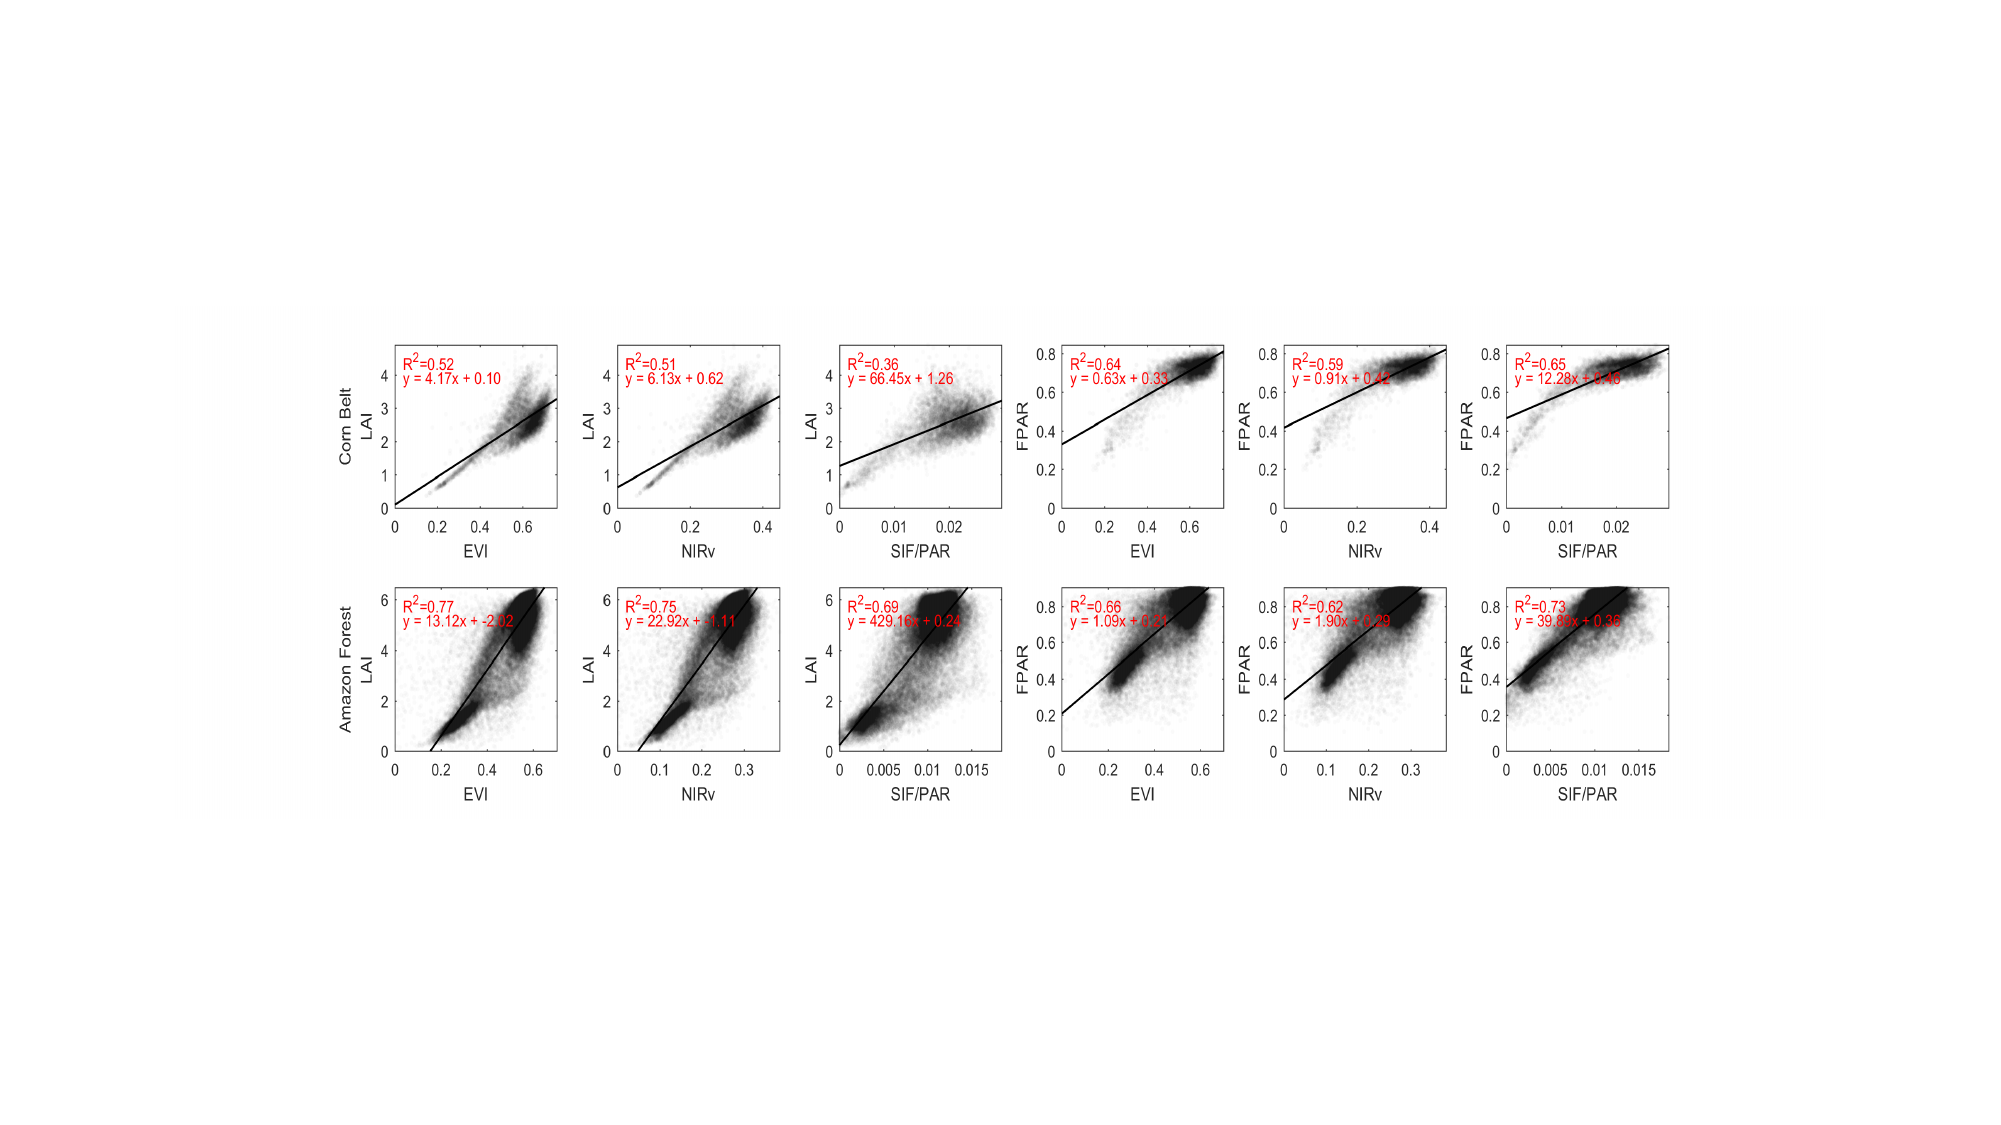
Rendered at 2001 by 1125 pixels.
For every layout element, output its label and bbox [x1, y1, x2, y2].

picture [173, 306, 1825, 819]
